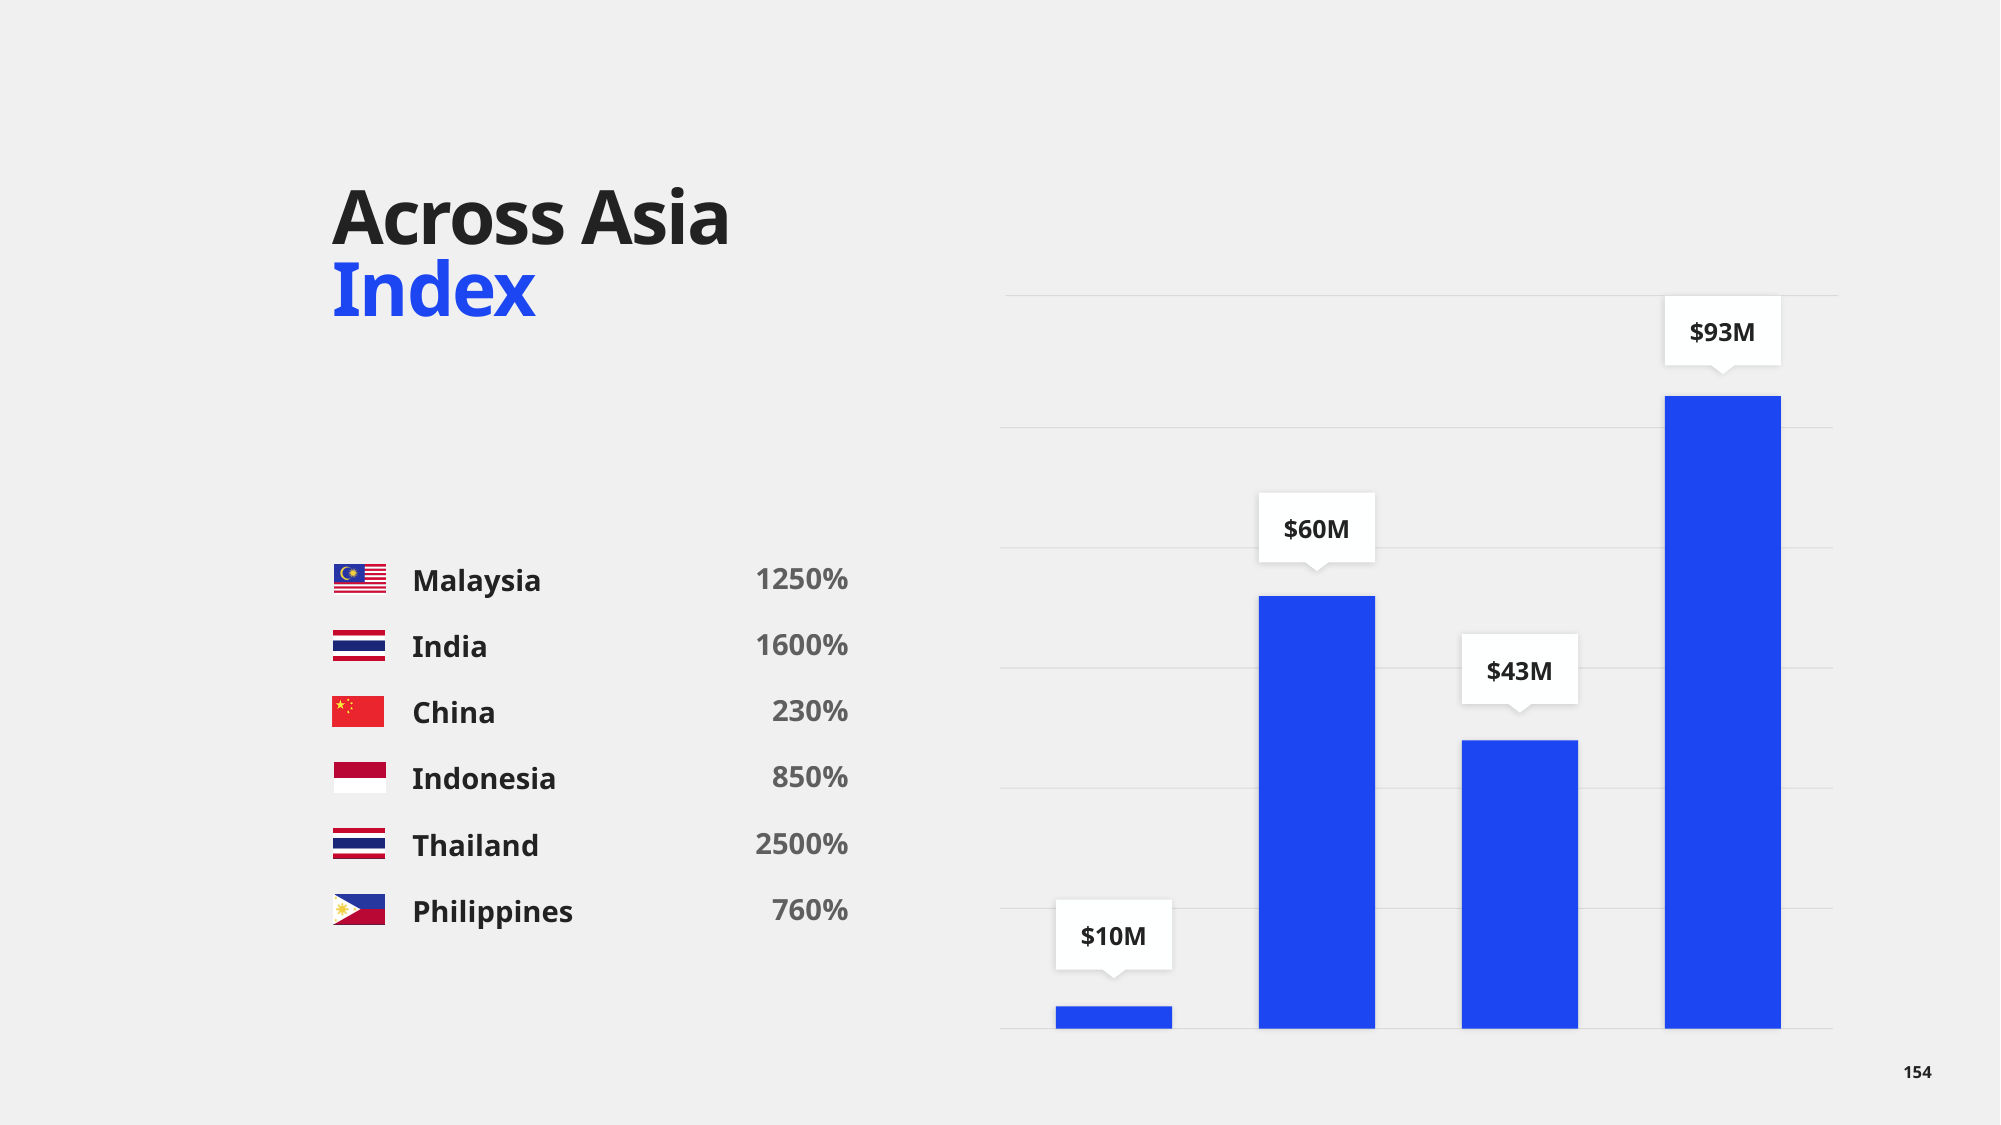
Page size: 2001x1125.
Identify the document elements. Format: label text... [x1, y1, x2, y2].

title Across Asia Index [332, 155, 1000, 361]
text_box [332, 543, 884, 937]
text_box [999, 295, 1839, 1029]
